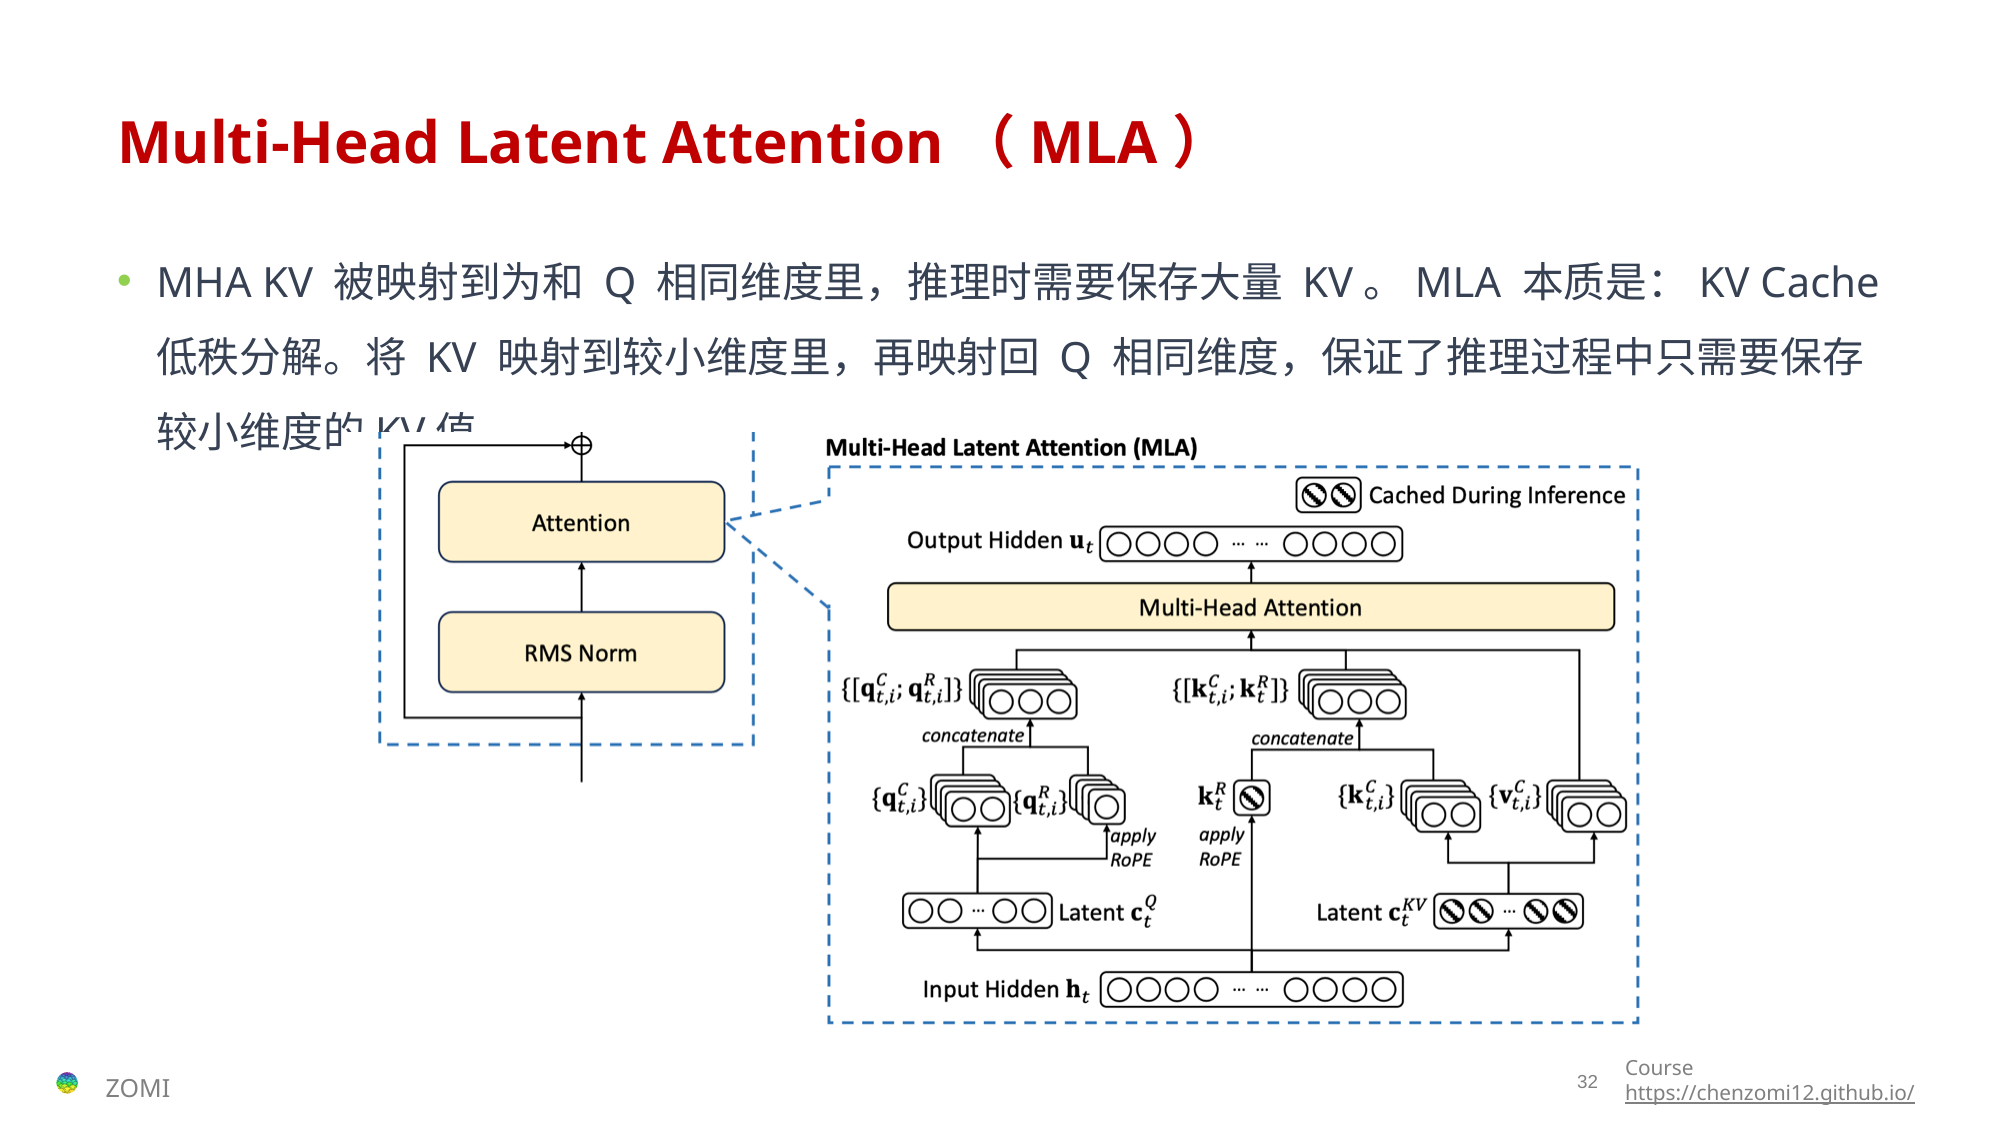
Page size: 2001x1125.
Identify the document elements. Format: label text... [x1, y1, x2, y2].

picture [57, 1073, 77, 1093]
list MHA KV 被映射到为和 Q 相同维度里，推理时需要保存大量 KV。MLA 本质是：KV Cache 低秩分解。将 KV 映射到较小维度里，再映射回 Q 相同维度，保证了推理过程中只需要保存较小维度的KV值。 [102, 223, 1901, 1043]
picture [346, 432, 1657, 1043]
title Multi-Head Latent Attention（MLA） [102, 91, 1901, 189]
